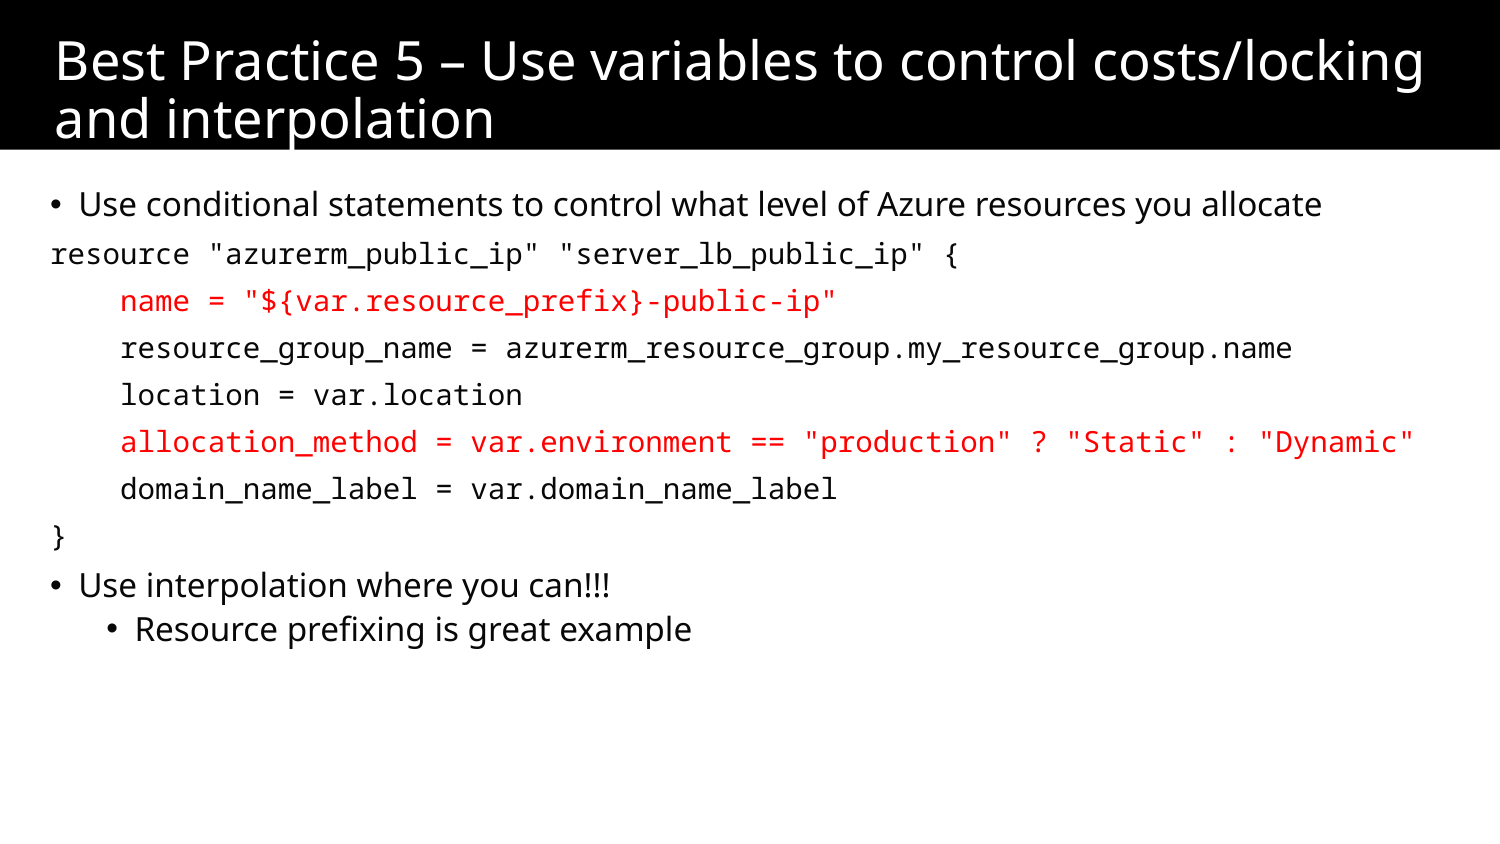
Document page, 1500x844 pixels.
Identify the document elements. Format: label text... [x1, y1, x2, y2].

list Use conditional statements to control what level of Azure resources you allocate resource "azurerm_public_ip" "server_lb_public_ip" { name = "${var.resource_prefix}-public-ip" resource_group_name = azurerm_resource_group.my_resource_group.name location = var.location allocation_method = var.environment == "production" ? "Static" : "Dynamic" domain_name_label = var.domain_name_label } Use interpolation where you can!!! Resource prefixing is great example [35, 180, 1465, 844]
title Best Practice 5 – Use variables to control costs/locking and interpolation [39, 36, 1470, 148]
